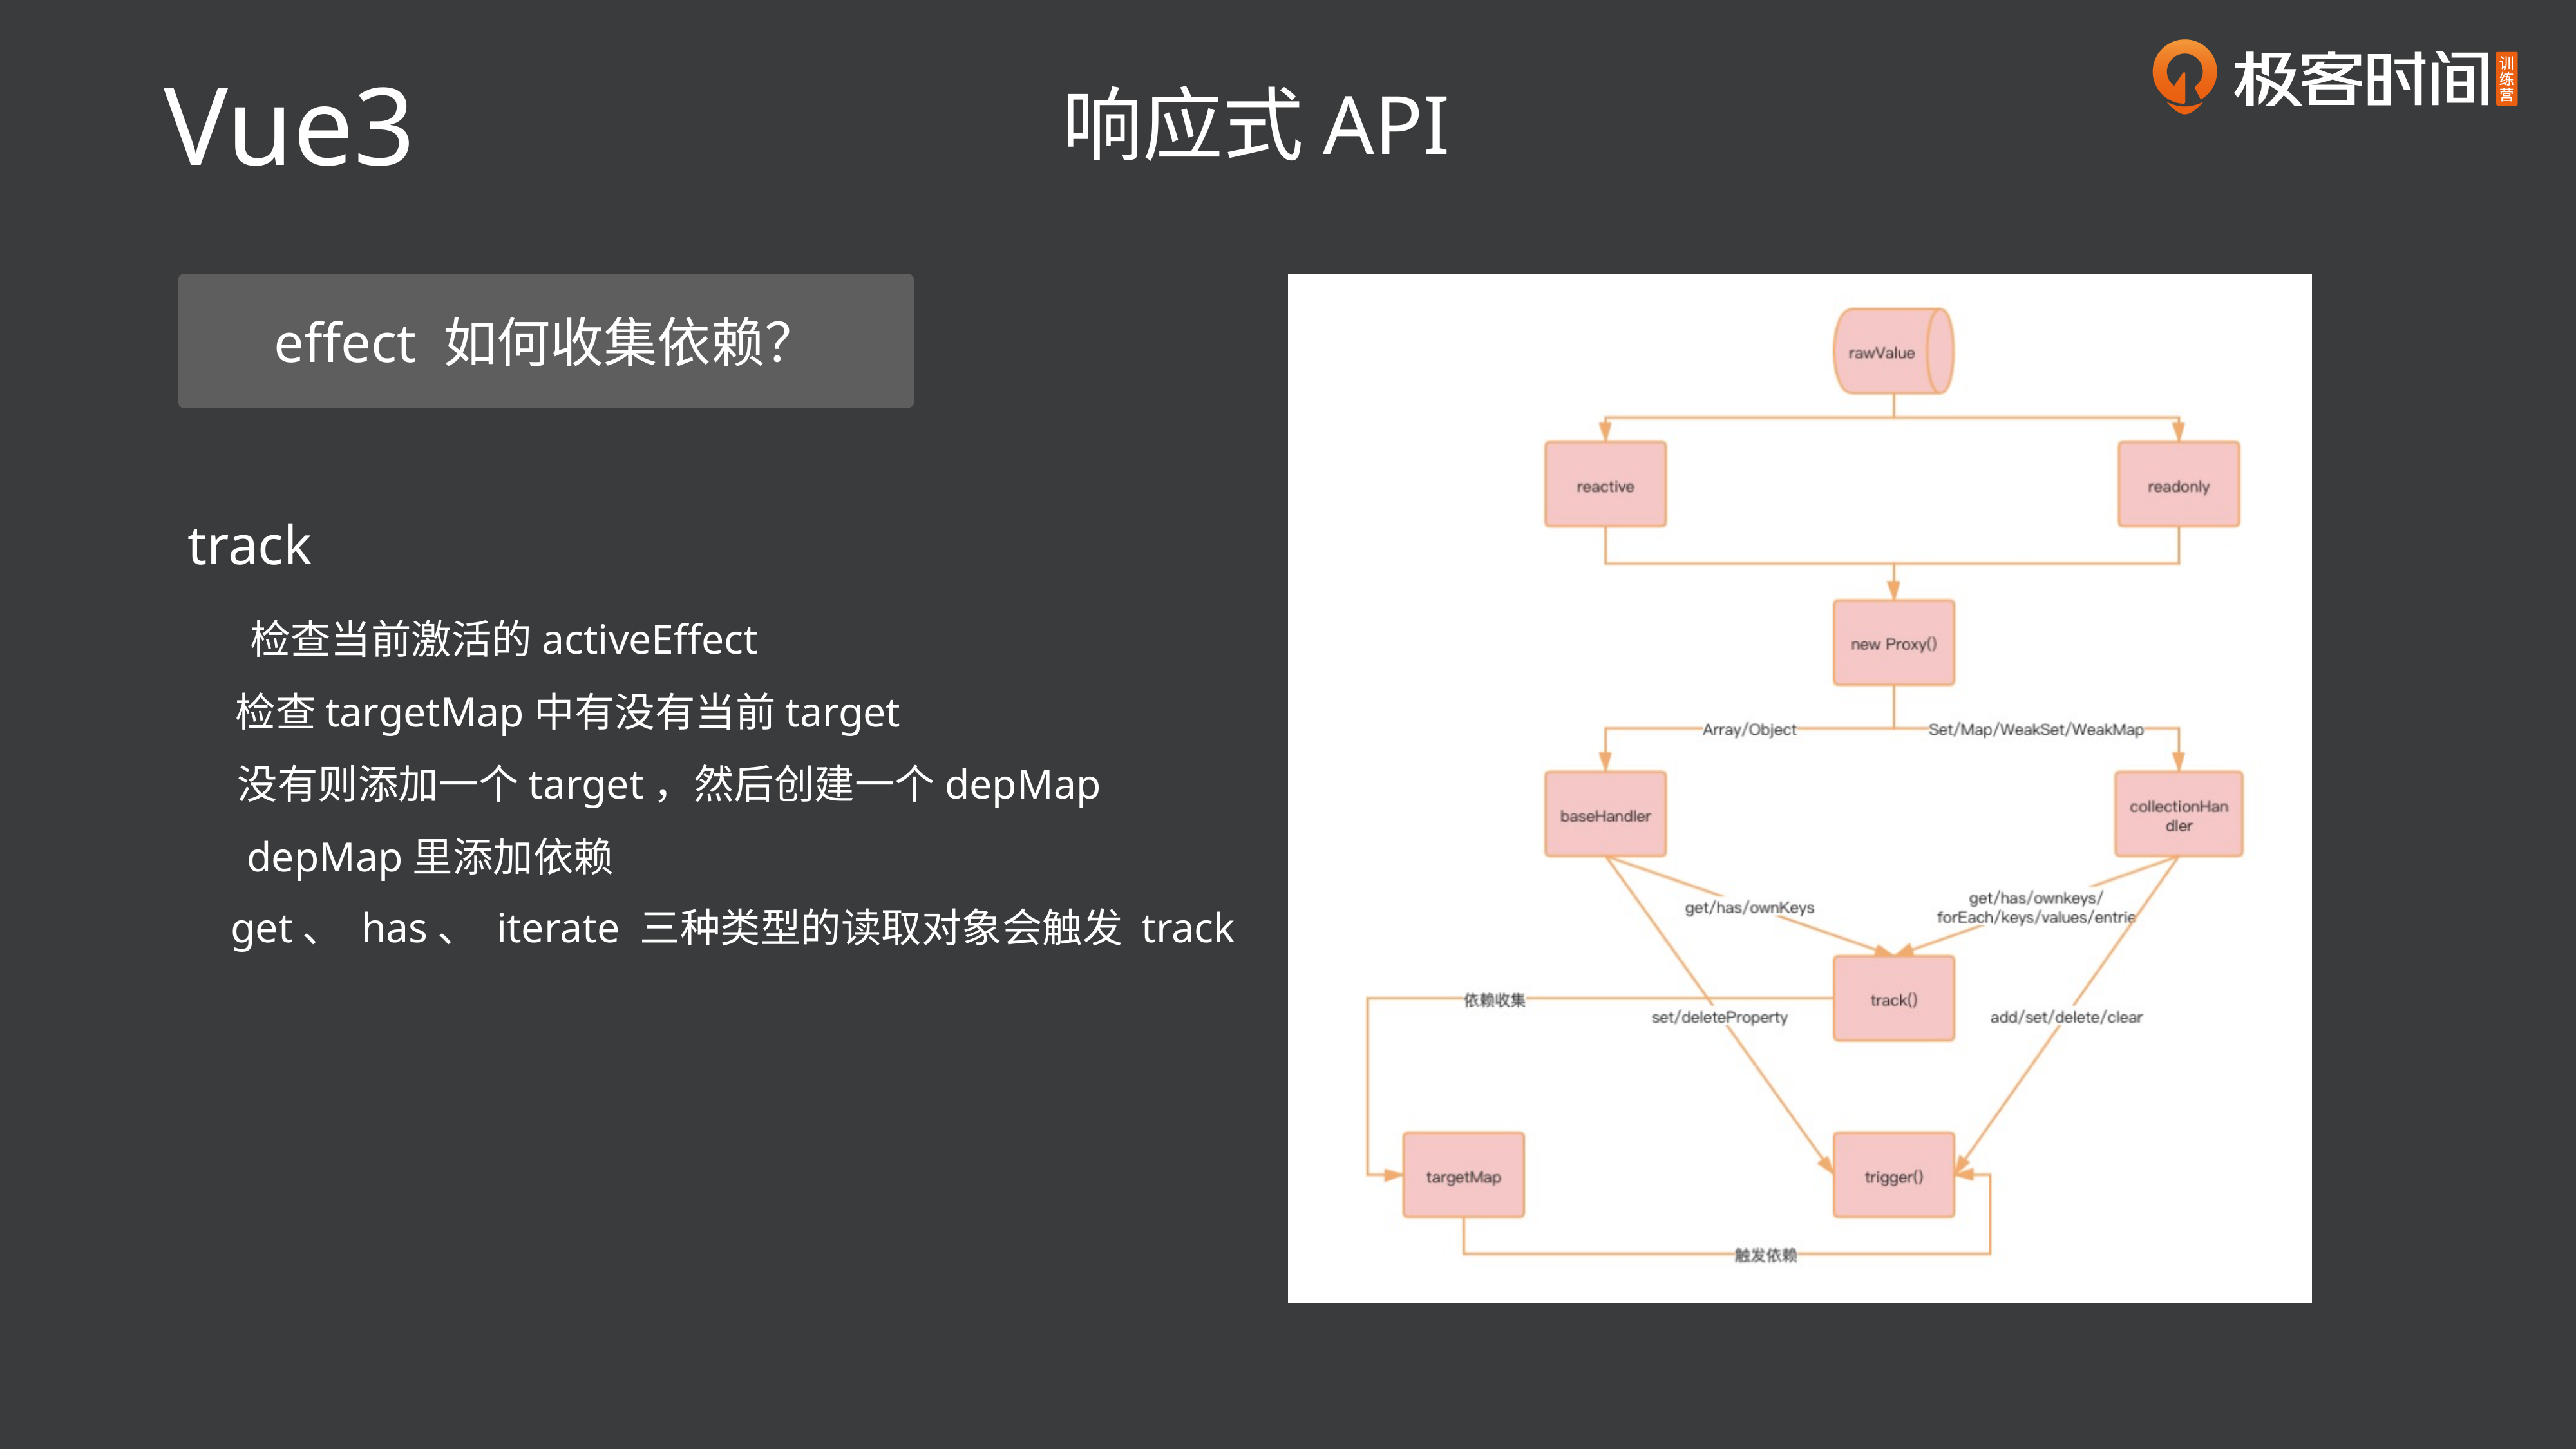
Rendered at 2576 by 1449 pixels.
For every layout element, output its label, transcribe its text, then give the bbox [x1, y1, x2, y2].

text_box Vue3 [158, 55, 936, 189]
picture [2102, 10, 2576, 147]
text_box track [178, 506, 694, 580]
picture [1287, 274, 2312, 1303]
text_box 没有则添加一个target，然后创建一个depMap [227, 754, 1111, 812]
text_box 响应式API [872, 73, 1641, 171]
text_box 检查targetMap中有没有当前target [225, 681, 911, 740]
text_box depMap里添加依赖 [237, 826, 624, 885]
text_box get、 has、 iterate 三种类型的读取对象会触发 track [221, 897, 1245, 956]
text_box effect 如何收集依赖？ [178, 274, 914, 408]
text_box 检查当前激活的activeEffect [241, 609, 768, 667]
